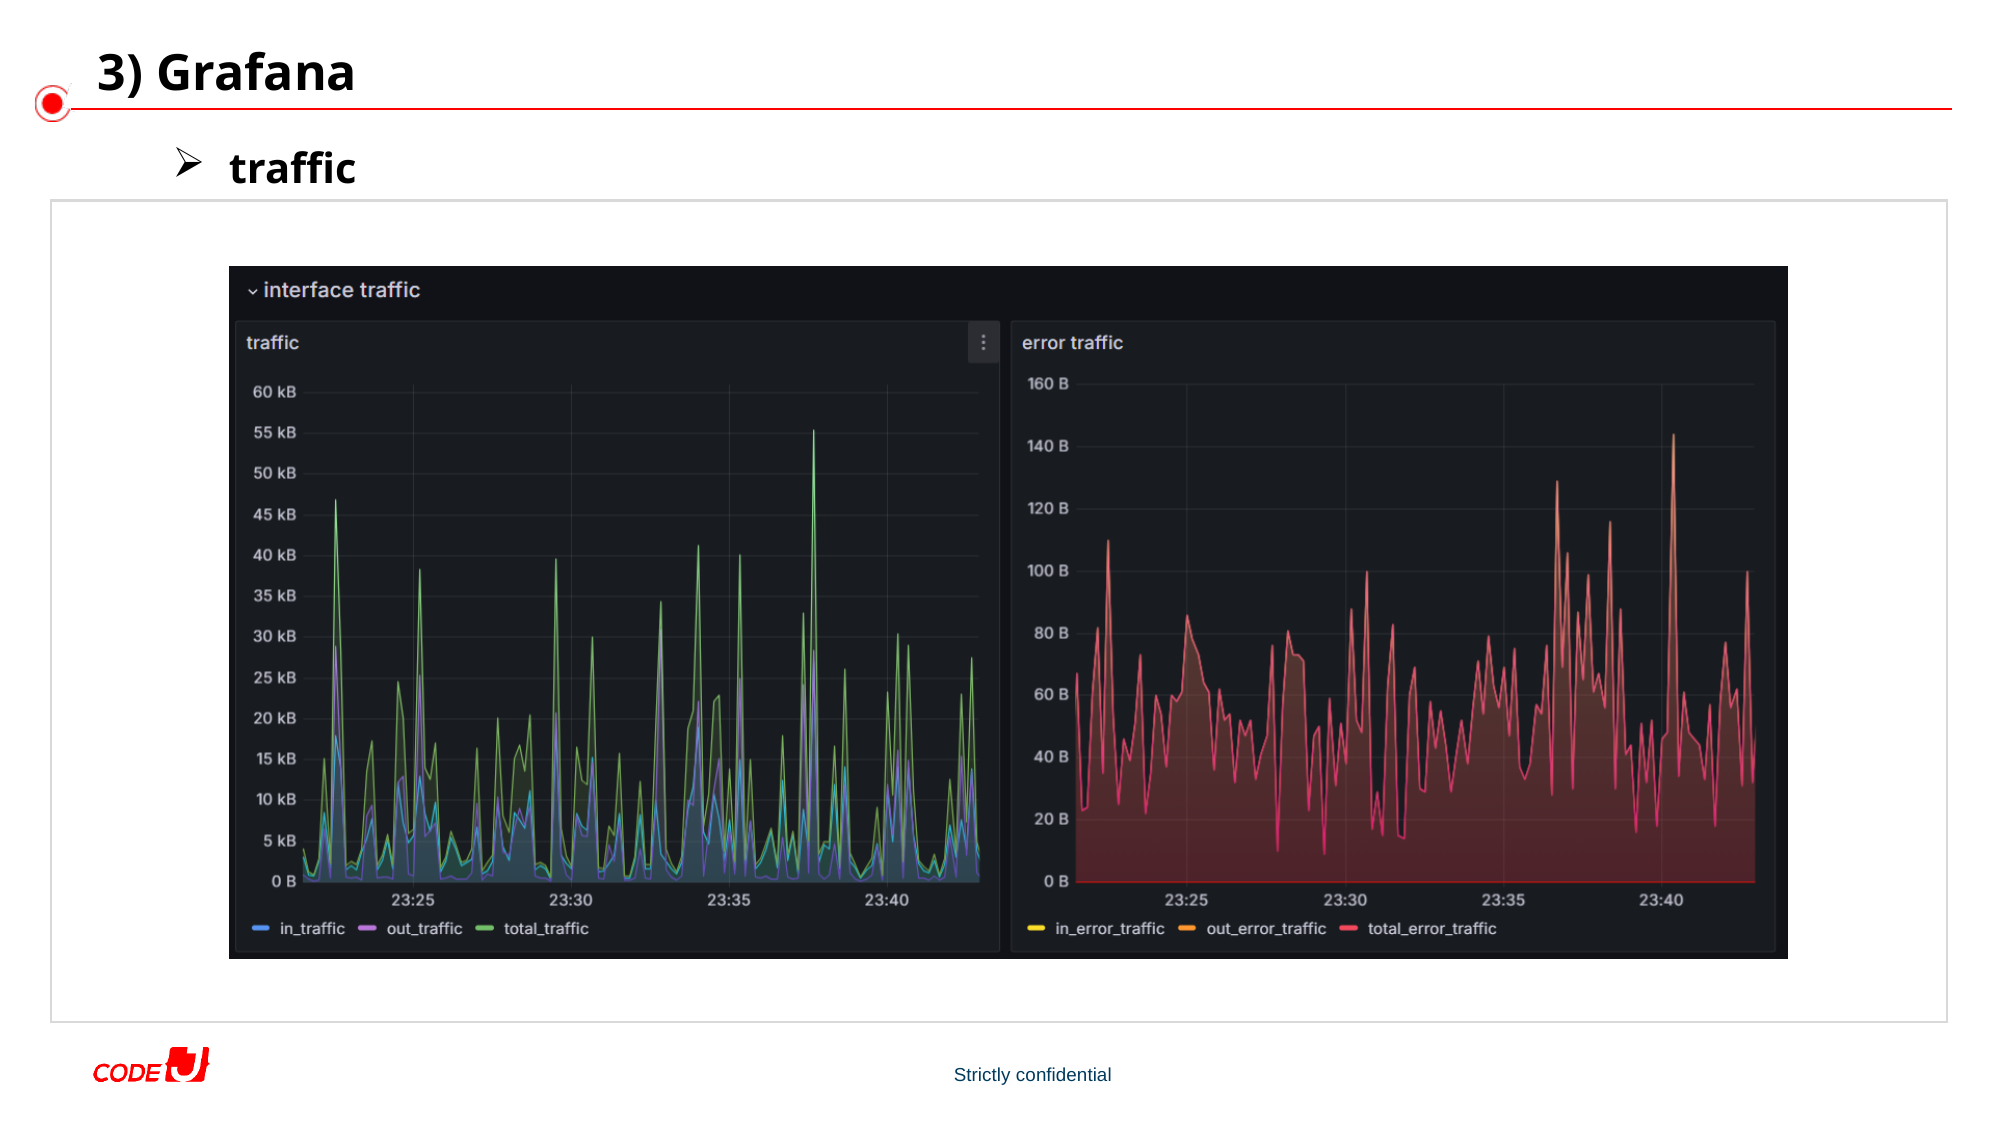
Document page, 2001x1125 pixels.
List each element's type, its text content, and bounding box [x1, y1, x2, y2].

title 3) Grafana [82, 45, 1948, 104]
picture [229, 266, 1788, 959]
picture [34, 83, 75, 122]
picture [82, 1042, 233, 1096]
text_box traffic [157, 134, 499, 199]
text_box [50, 199, 1948, 1023]
